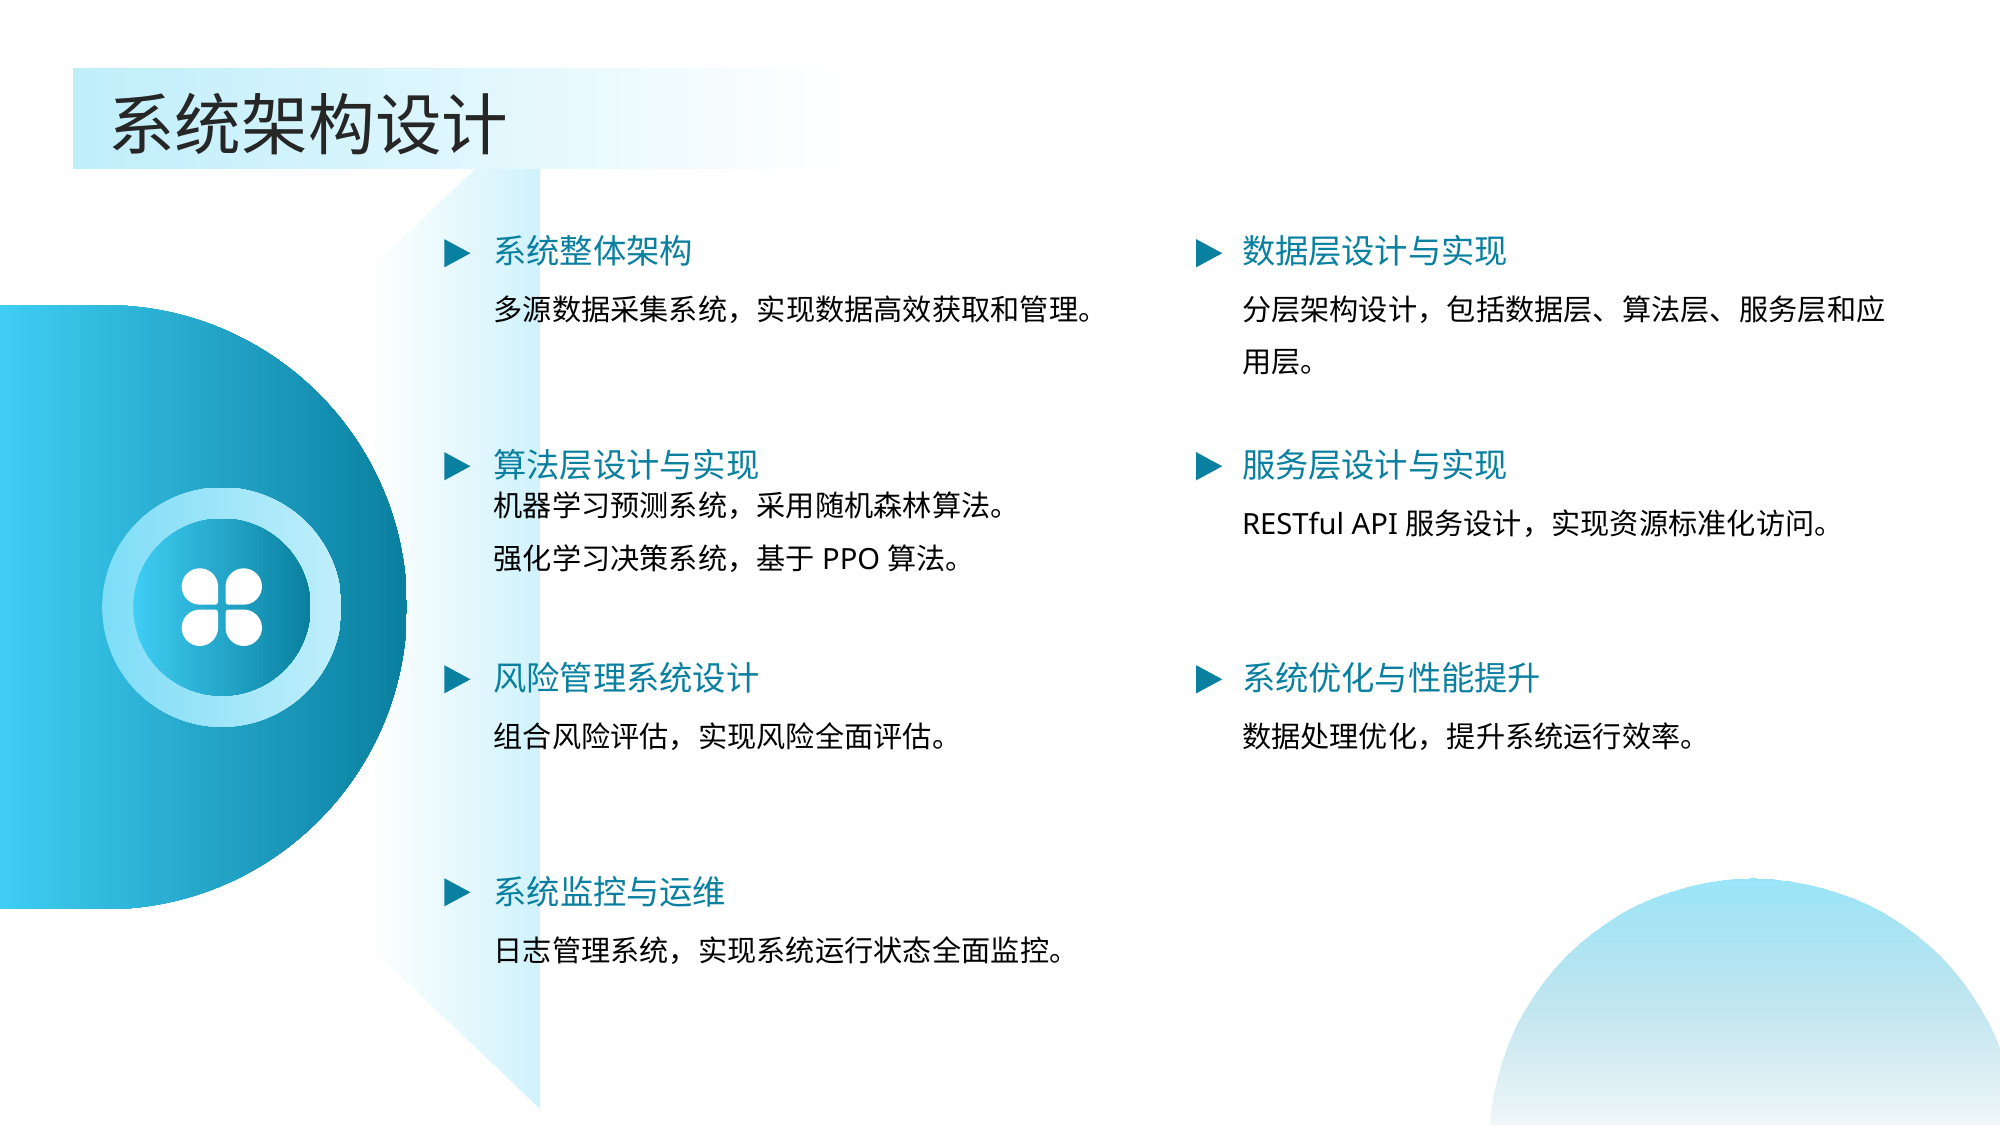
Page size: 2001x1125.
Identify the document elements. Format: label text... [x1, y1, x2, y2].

text_box 算法层设计与实现 [493, 399, 1141, 484]
text_box [1490, 878, 2000, 1125]
text_box [181, 568, 219, 605]
text_box 系统整体架构 [493, 185, 1141, 271]
text_box [1196, 452, 1223, 481]
text_box [1196, 239, 1223, 268]
text_box 机器学习预测系统，采用随机森林算法。 强化学习决策系统，基于PPO算法。 [493, 487, 1141, 592]
text_box [225, 609, 262, 647]
text_box [444, 452, 471, 481]
text_box [1196, 665, 1223, 694]
text_box 服务层设计与实现 [1242, 399, 1890, 484]
text_box 多源数据采集系统，实现数据高效获取和管理。 [493, 273, 1141, 378]
text_box [102, 487, 342, 727]
text_box 数据层设计与实现 [1242, 185, 1890, 271]
text_box [73, 68, 841, 169]
text_box [444, 878, 471, 907]
text_box 分层架构设计，包括数据层、算法层、服务层和应用层。 [1242, 273, 1890, 378]
text_box [444, 239, 471, 268]
text_box 系统架构设计 [108, 80, 1890, 157]
text_box [181, 609, 219, 647]
text_box [276, 169, 540, 1109]
text_box [225, 568, 262, 605]
text_box 组合风险评估，实现风险全面评估。 [493, 701, 1141, 805]
text_box 系统监控与运维 [493, 826, 1141, 912]
text_box [133, 518, 311, 696]
text_box 系统优化与性能提升 [1242, 612, 1890, 698]
text_box 数据处理优化，提升系统运行效率。 [1242, 701, 1890, 805]
text_box 日志管理系统，实现系统运行状态全面监控。 [493, 914, 1141, 1019]
text_box 风险管理系统设计 [493, 612, 1141, 698]
text_box [0, 305, 407, 910]
text_box RESTful API服务设计，实现资源标准化访问。 [1242, 487, 1890, 592]
text_box [444, 665, 471, 694]
